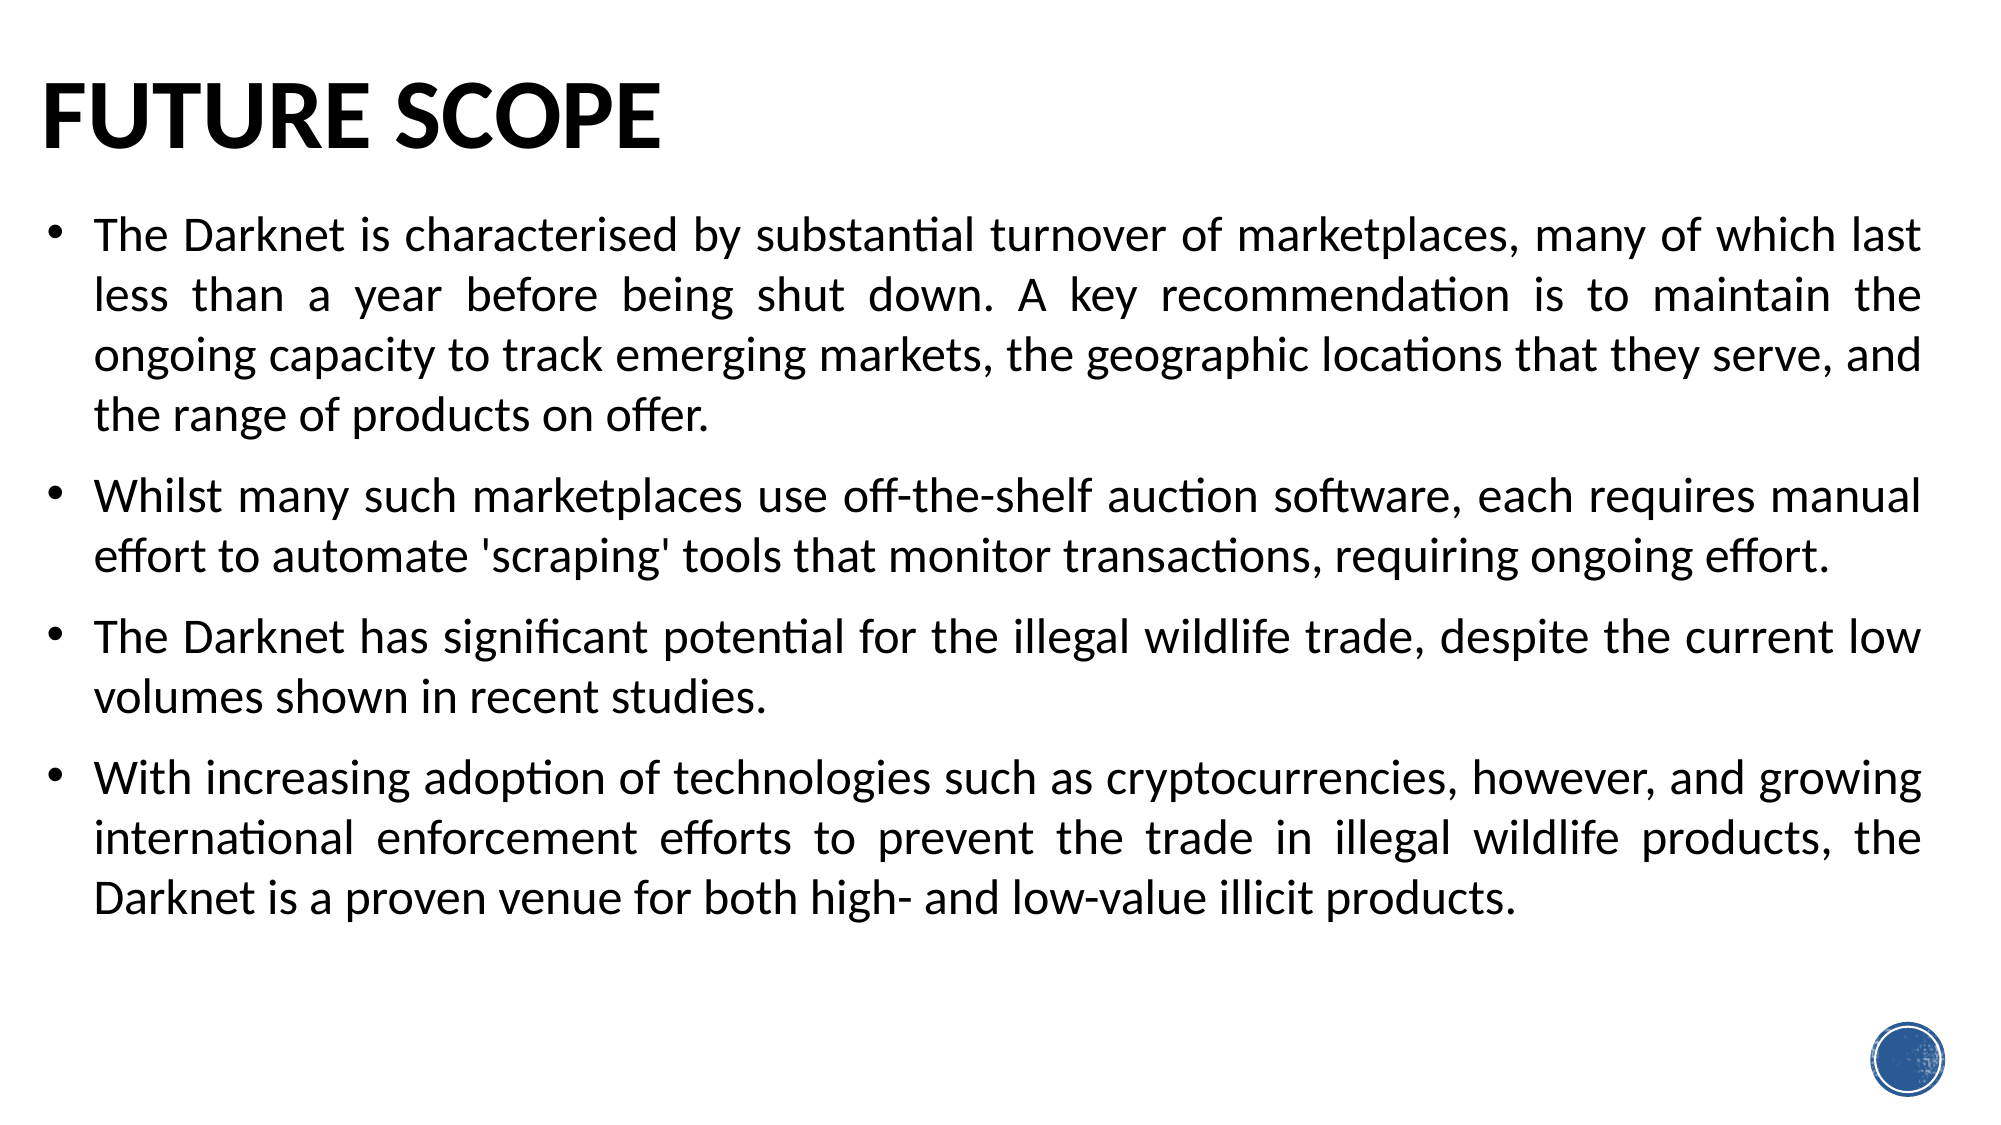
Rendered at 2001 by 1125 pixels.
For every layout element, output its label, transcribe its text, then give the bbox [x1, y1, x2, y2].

text_box Future scope [0, 40, 728, 210]
text_box The Darknet is characterised by substantial turnover of marketplaces, many of which last less than a year before being shut down. A key recommendation is to maintain the ongoing capacity to track emerging markets, the geographic locations that they serve, and the range of products on offer. Whilst many such marketplaces use off-the-shelf auction software, each requires manual effort to automate 'scraping' tools that monitor transactions, requiring ongoing effort. The Darknet has significant potential for the illegal wildlife trade, despite the current low volumes shown in recent studies. With increasing adoption of technologies such as cryptocurrencies, however, and growing international enforcement efforts to prevent the trade in illegal wildlife products, the Darknet is a proven venue for both high- and low-value illicit products. [31, 194, 1939, 1065]
